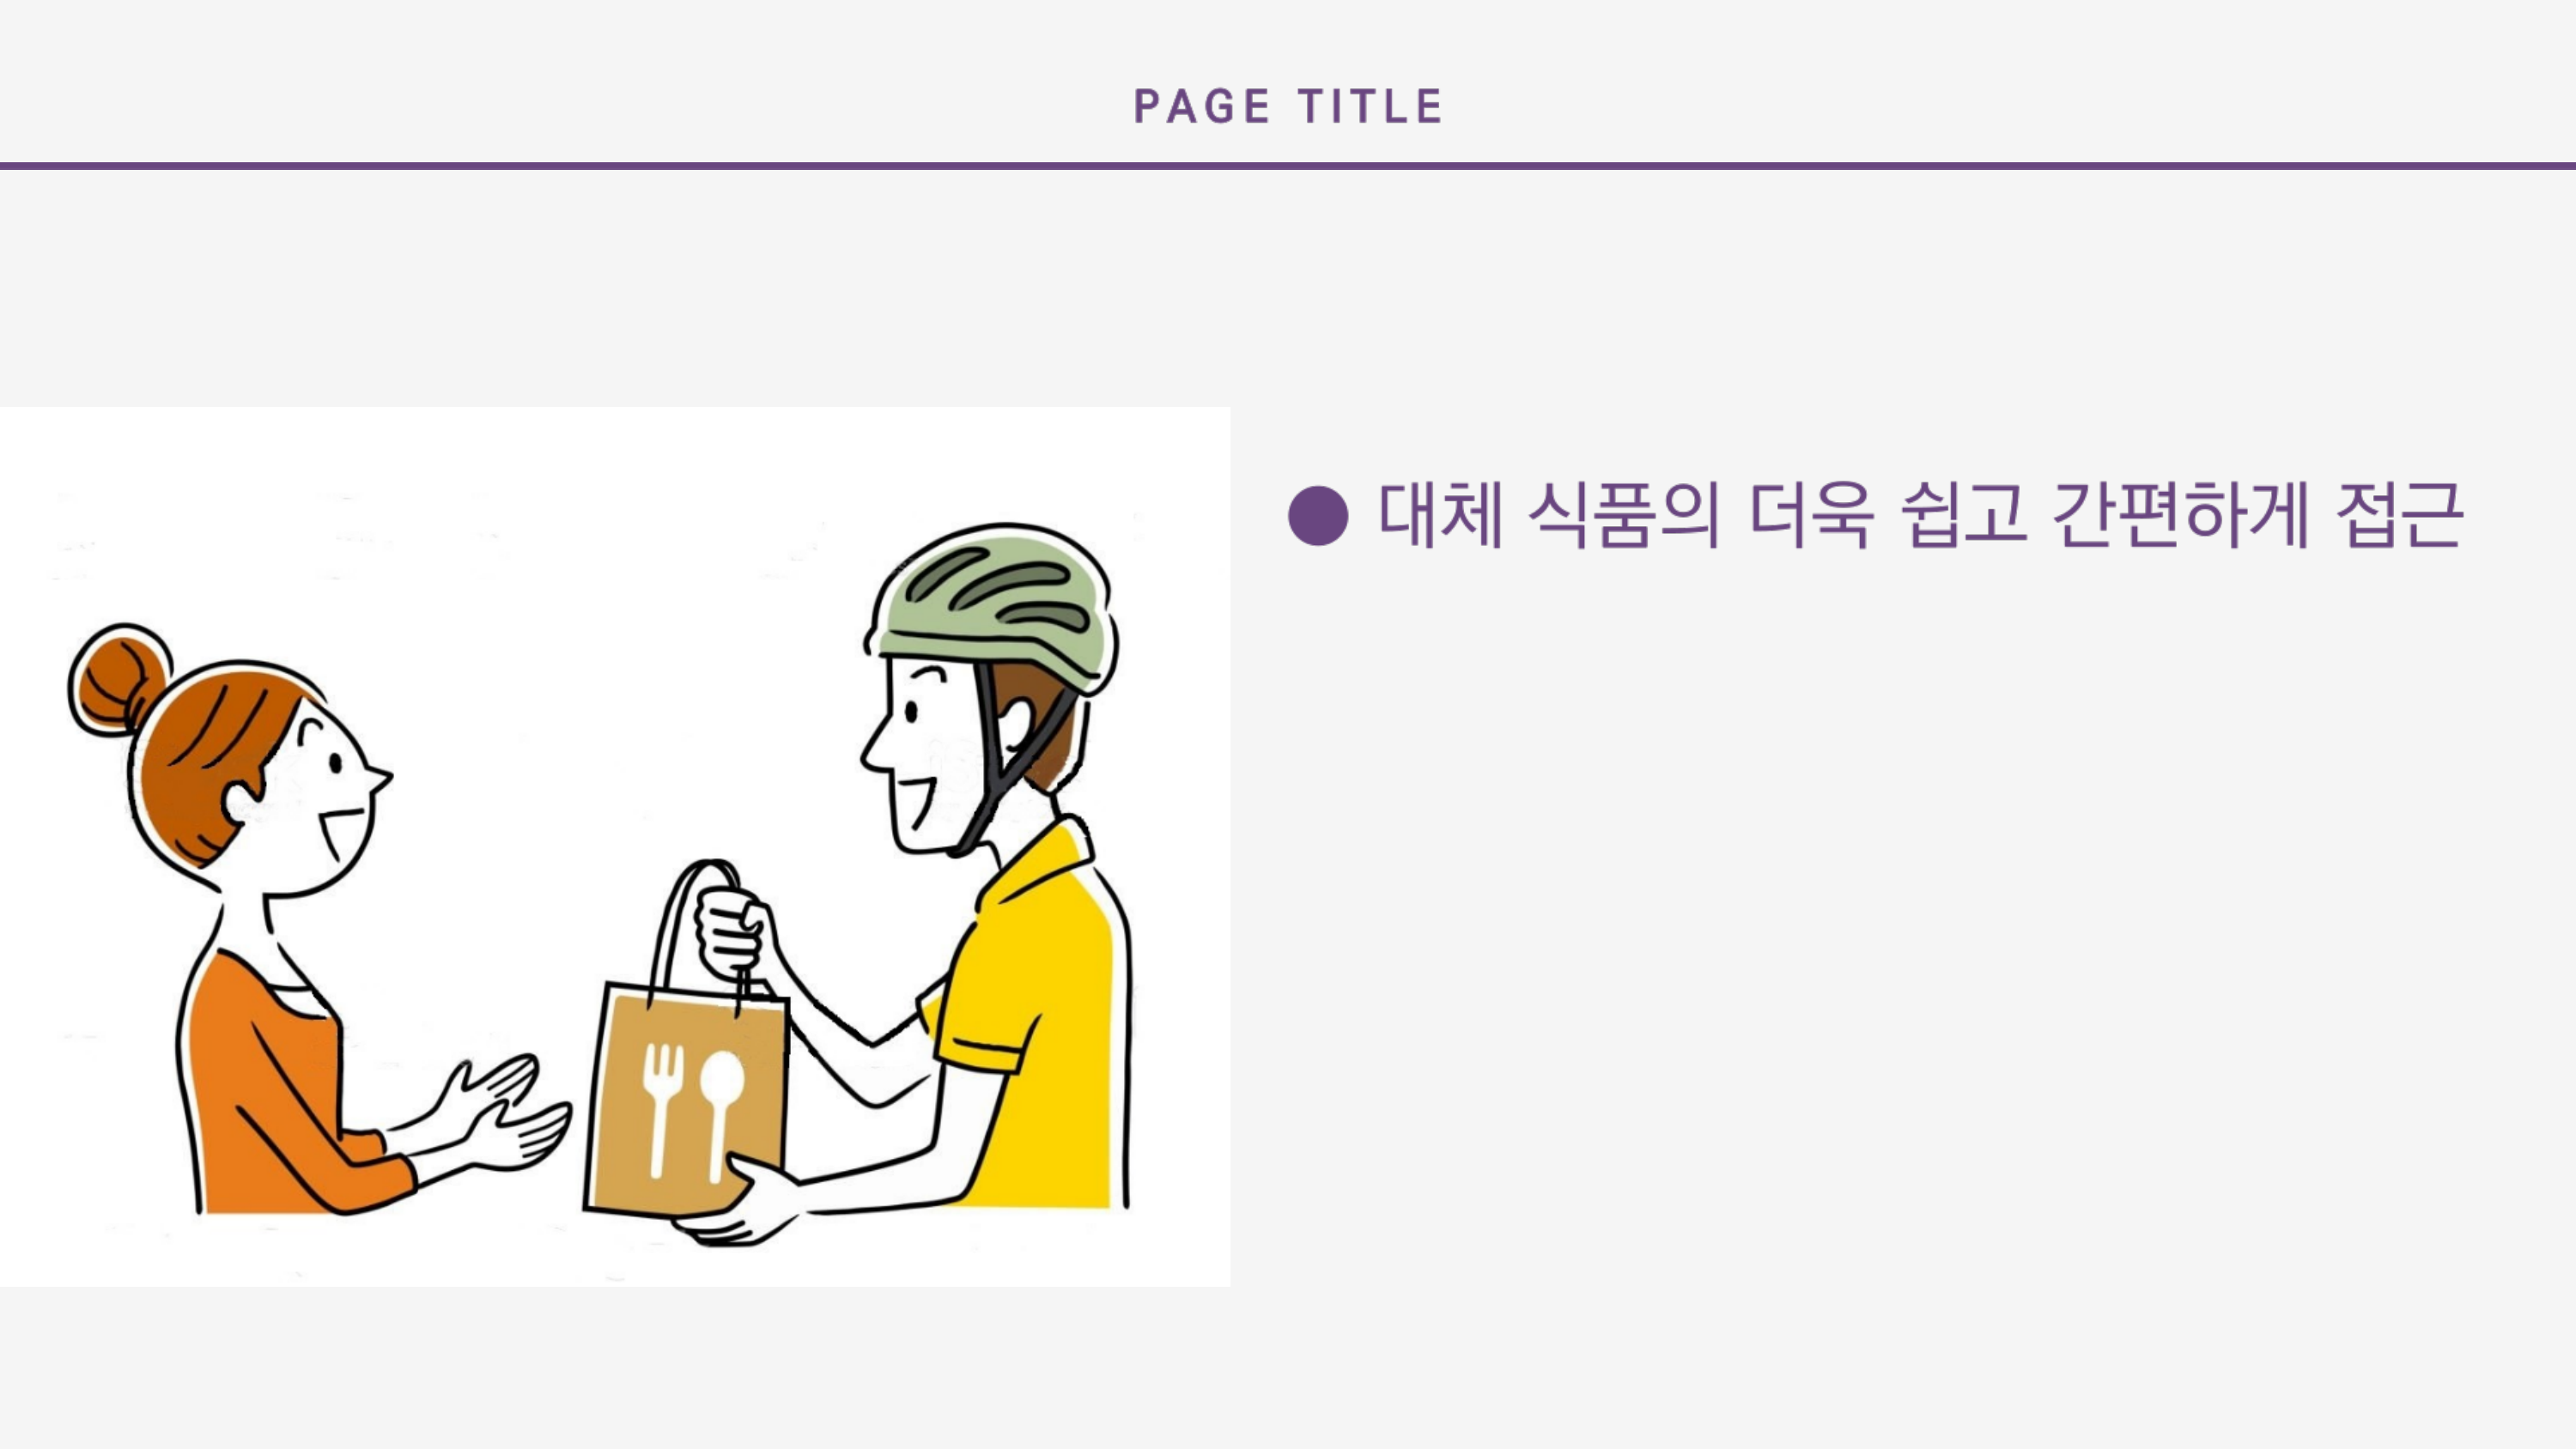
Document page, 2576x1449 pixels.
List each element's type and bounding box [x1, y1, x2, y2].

picture [884, 71, 1461, 143]
picture [1218, 448, 2501, 615]
text_box [0, 407, 1231, 1287]
text_box [0, 162, 2576, 170]
